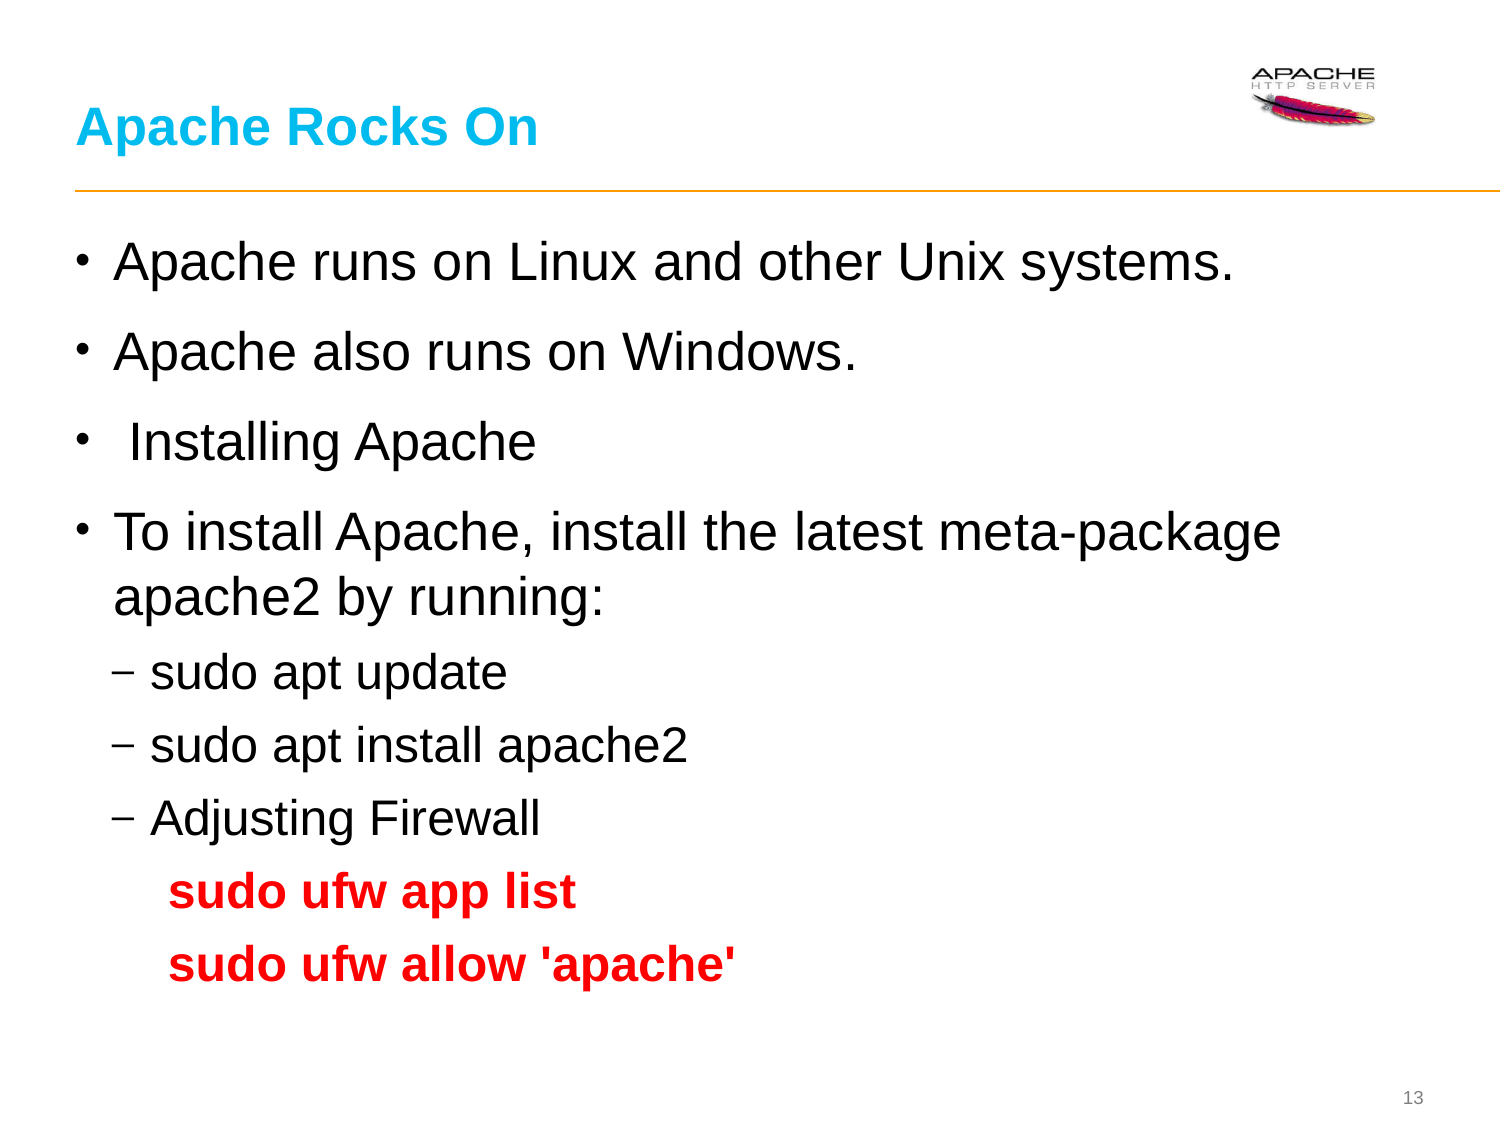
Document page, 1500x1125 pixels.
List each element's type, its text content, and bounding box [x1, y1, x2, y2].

list Apache runs on Linux and other Unix systems. Apache also runs on Windows. Installing Apache To install Apache, install the latest meta-package apache2 by running: sudo apt update sudo apt install apache2 Adjusting Firewall sudo ufw app list sudo ufw allow 'apache' [75, 226, 1425, 1018]
title Apache Rocks On [75, 27, 1422, 157]
